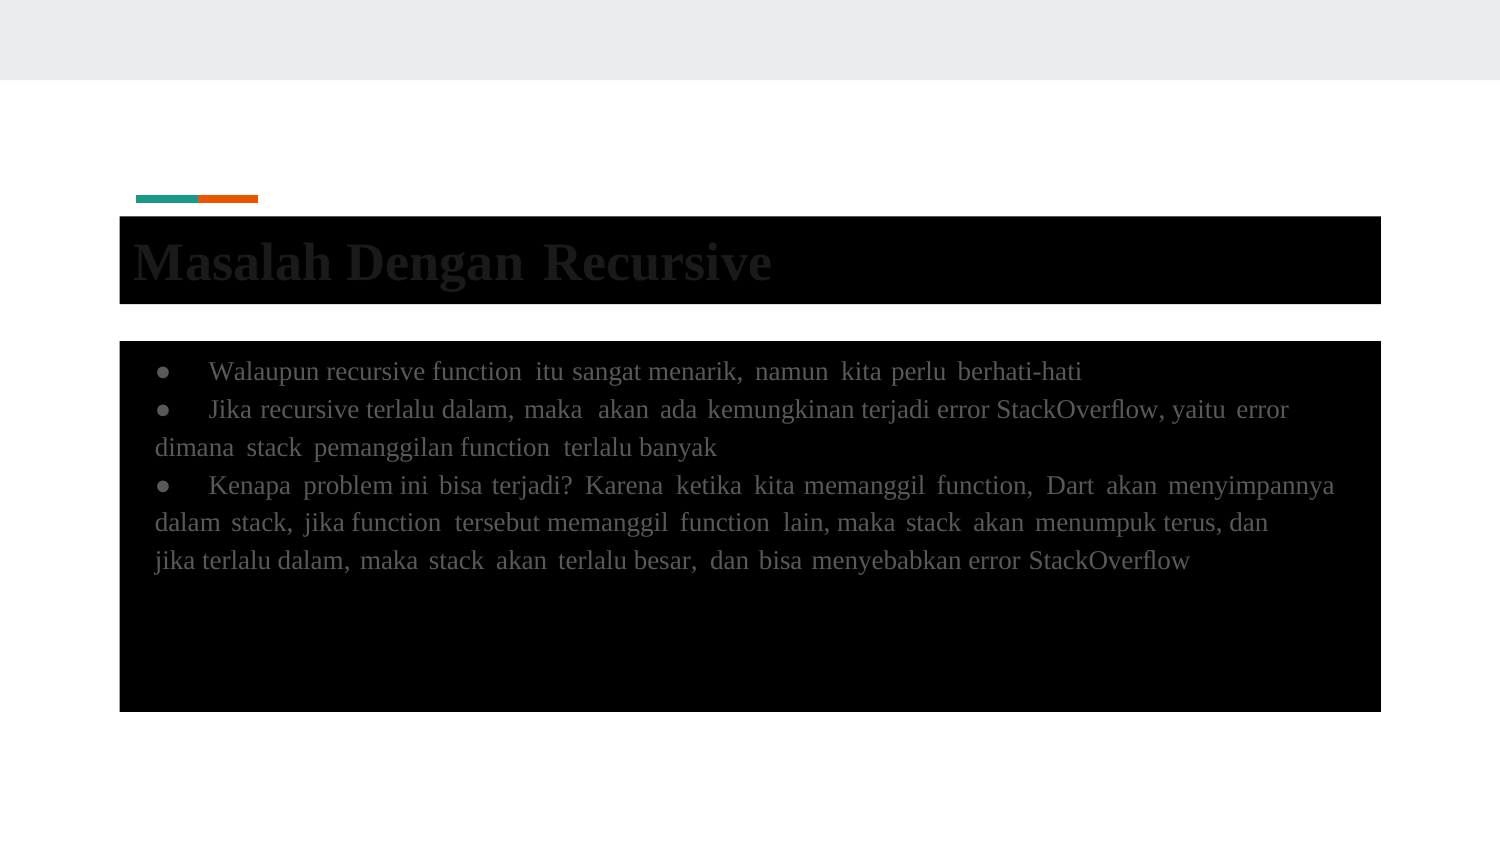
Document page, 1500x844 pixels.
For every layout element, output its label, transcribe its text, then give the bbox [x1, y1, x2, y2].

text_box [0, 0, 1500, 81]
text_box ● Walaupun recursive function itu sangat menarik, namun kita perlu berhati-hati ● Jika recursive terlalu dalam, maka akan ada kemungkinan terjadi error StackOverﬂow, yaitu error dimana stack pemanggilan function terlalu banyak ● Kenapa problem ini bisa terjadi? Karena ketika kita memanggil function, Dart akan menyimpannya dalam stack, jika function tersebut memanggil function lain, maka stack akan menumpuk terus, dan jika terlalu dalam, maka stack akan terlalu besar, dan bisa menyebabkan error StackOverﬂow [119, 341, 1381, 712]
text_box Masalah Dengan Recursive [119, 216, 1381, 305]
